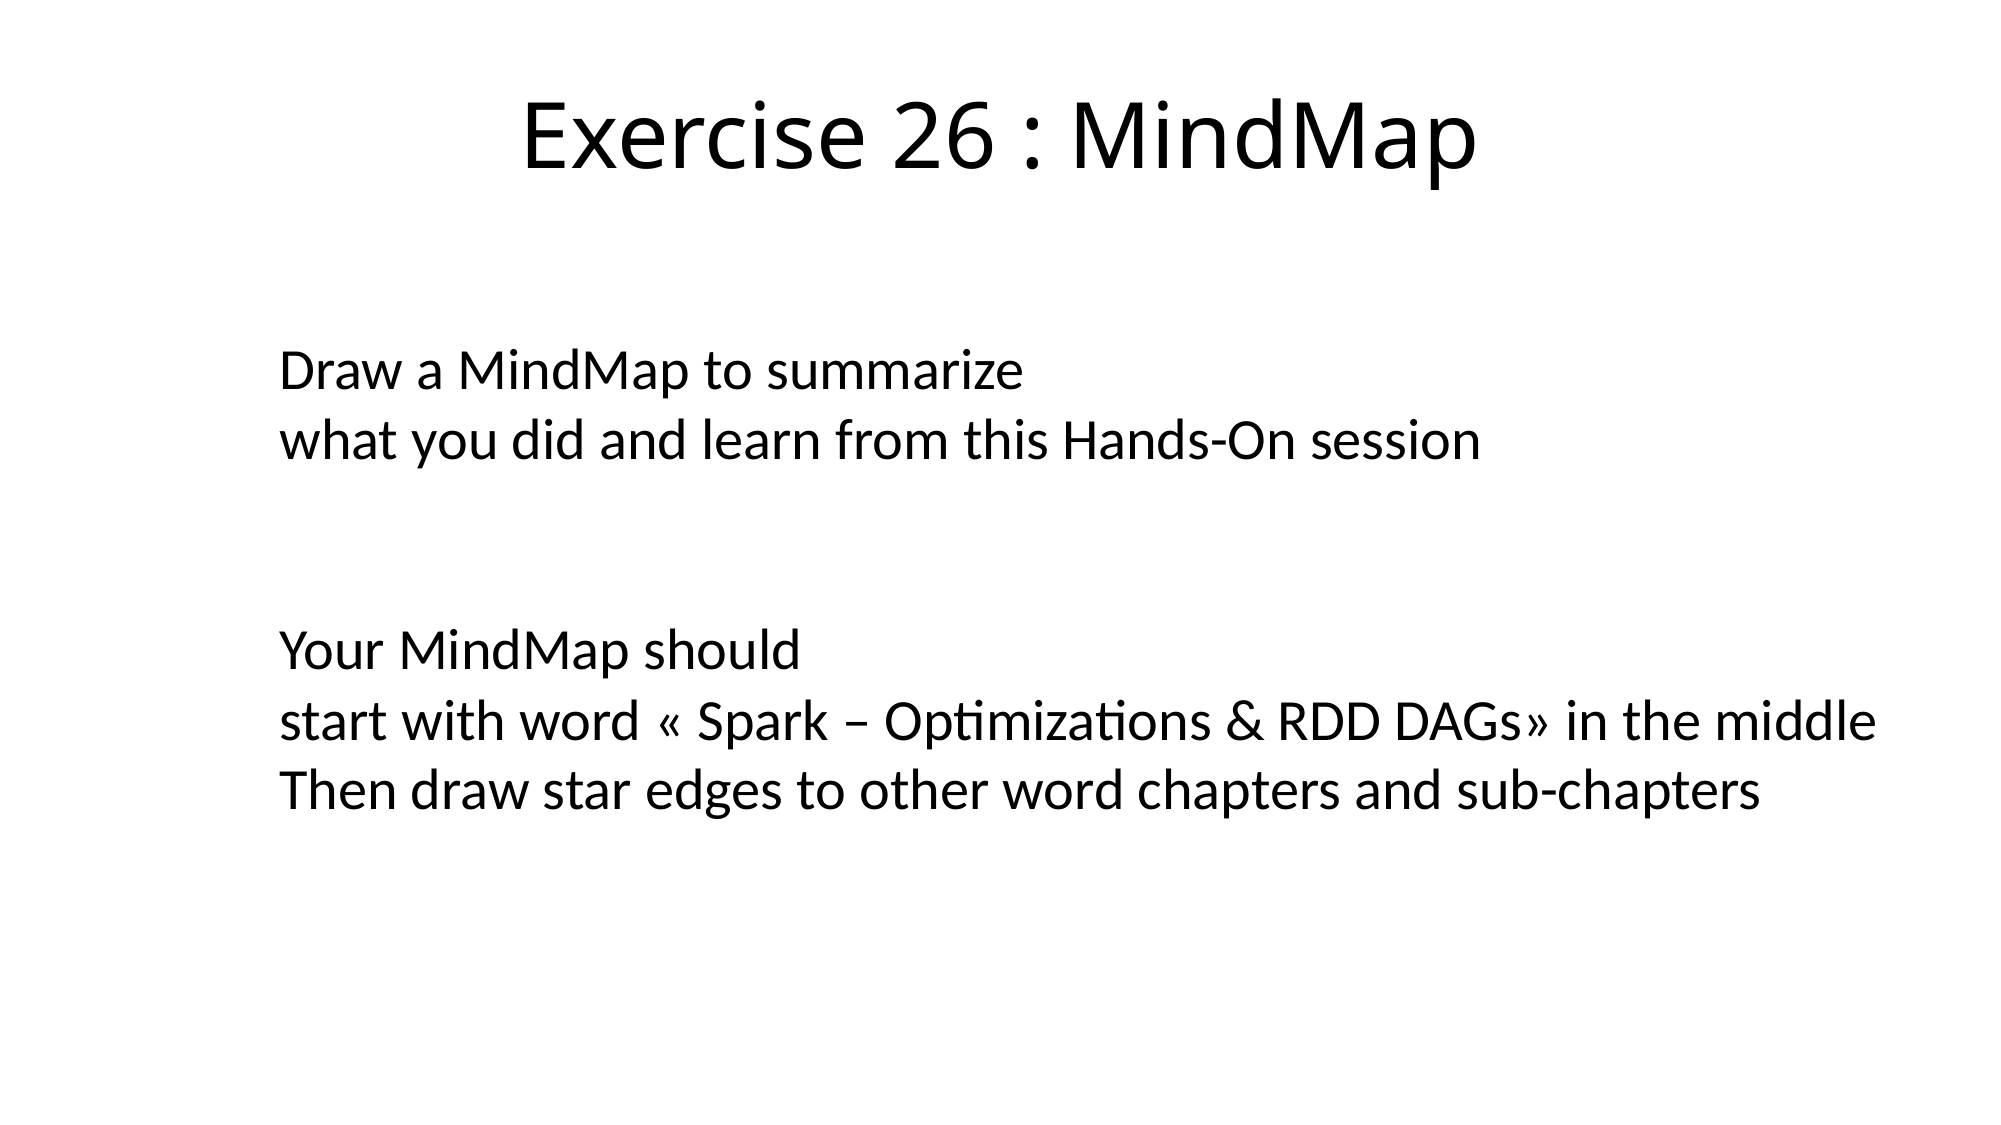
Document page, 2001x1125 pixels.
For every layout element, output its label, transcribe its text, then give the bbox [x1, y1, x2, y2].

text_box Draw a MindMap to summarize what you did and learn from this Hands-On session Your MindMap should start with word « Spark – Optimizations & RDD DAGs» in the middle Then draw star edges to other word chapters and sub-chapters [264, 324, 1893, 829]
title Exercise 26 : MindMap [137, 59, 1863, 217]
